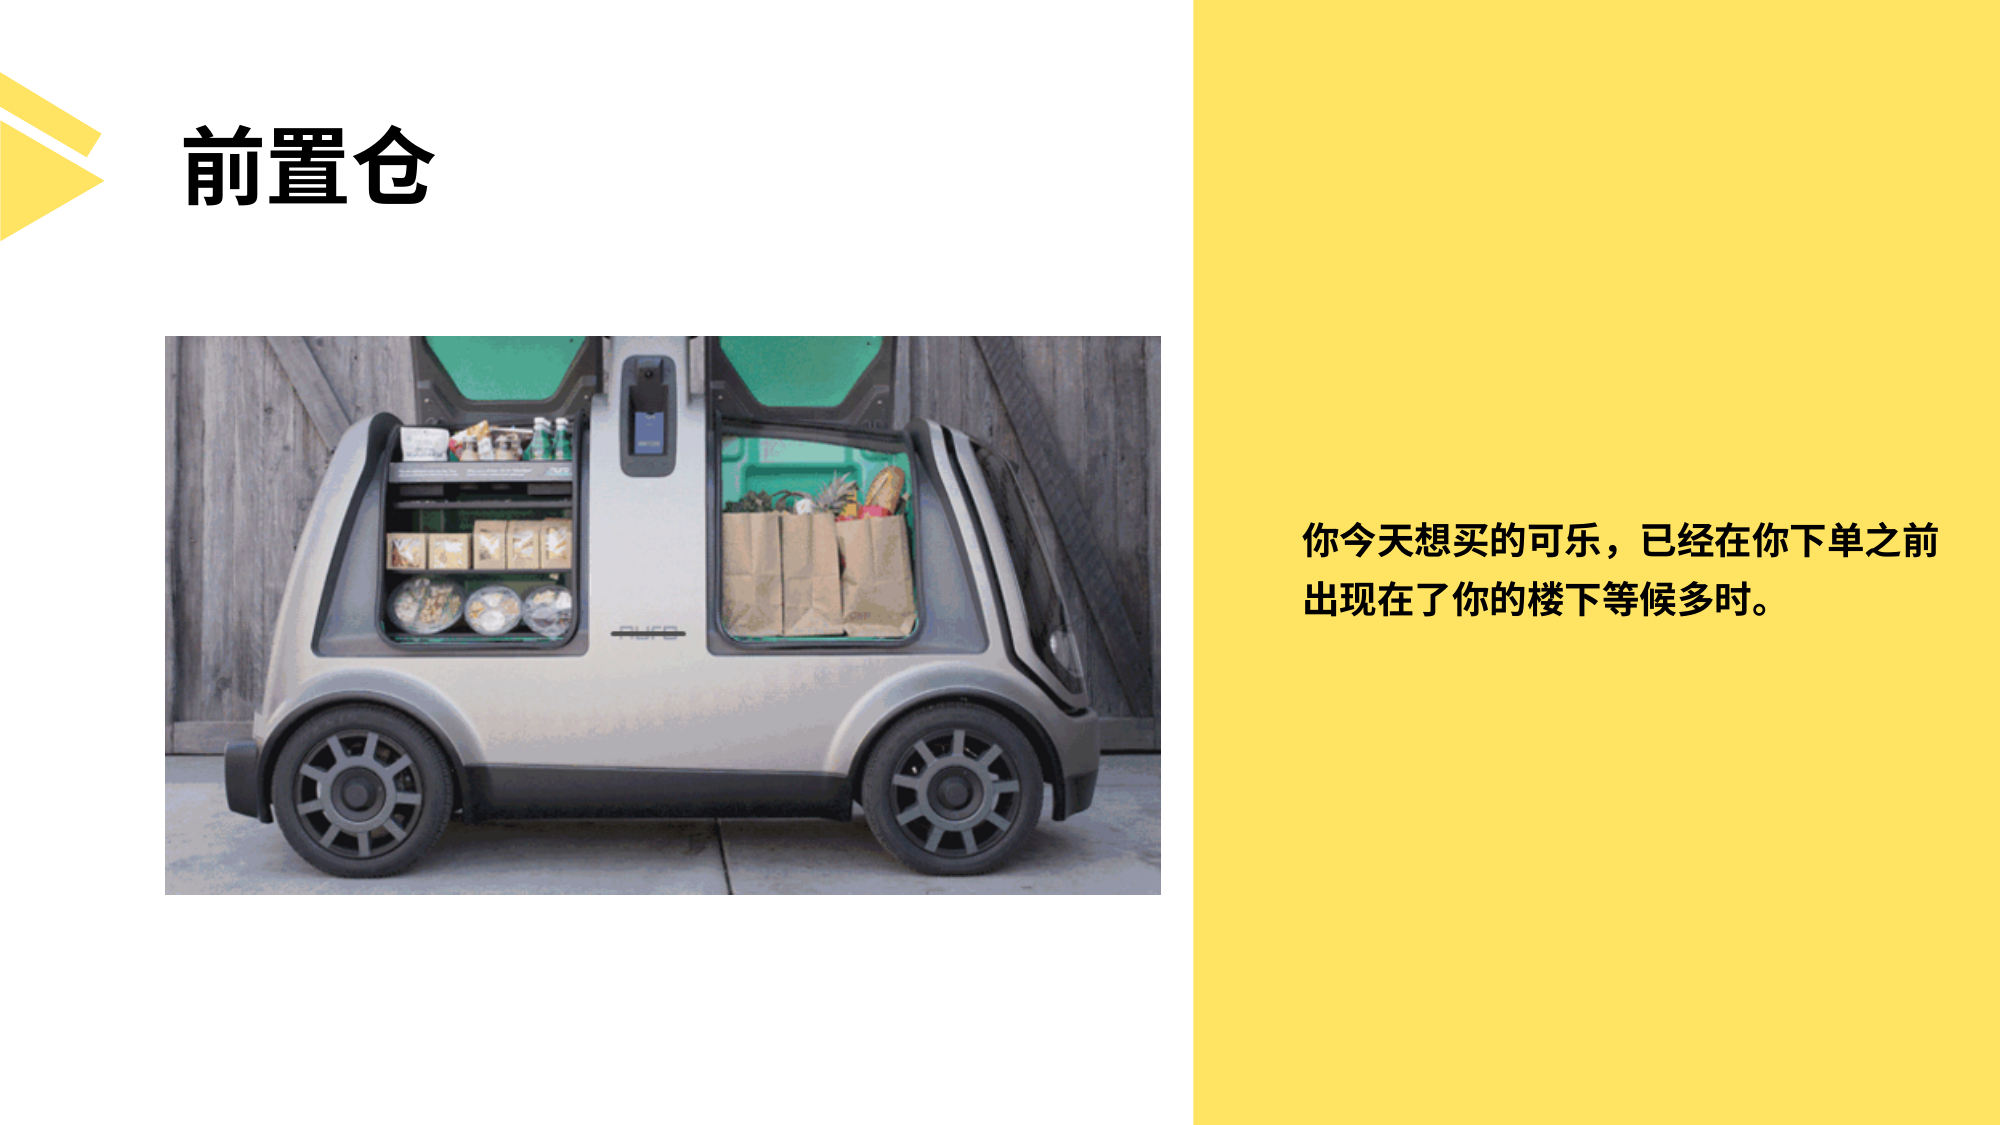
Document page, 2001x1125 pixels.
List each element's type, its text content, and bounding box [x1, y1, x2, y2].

text_box [0, 70, 103, 159]
text_box 前置仓 [165, 73, 1796, 216]
text_box 你今天想买的可乐，已经在你下单之前出现在了你的楼下等候多时。 [1287, 230, 1962, 895]
text_box [1192, 0, 2000, 1125]
picture [165, 336, 1161, 895]
text_box [0, 118, 107, 243]
